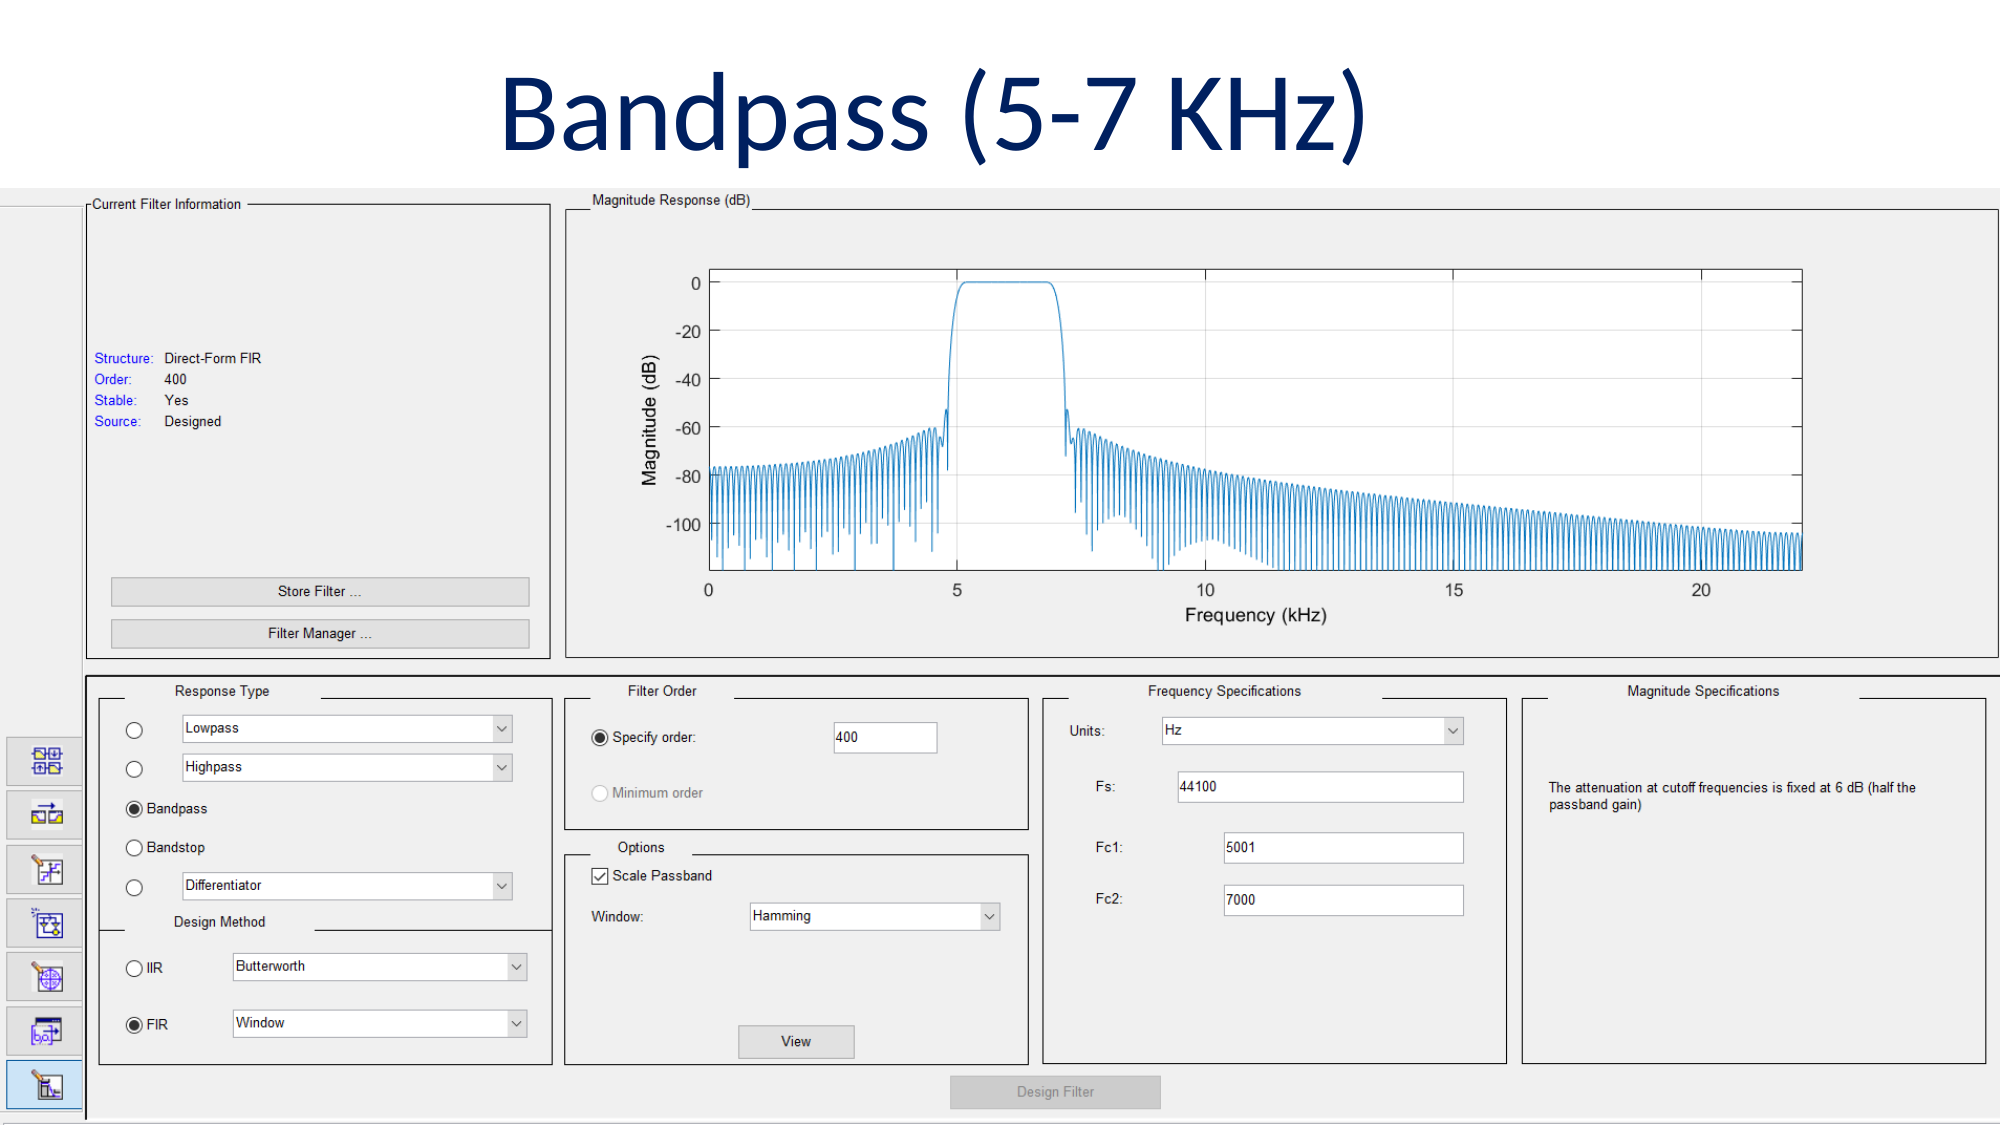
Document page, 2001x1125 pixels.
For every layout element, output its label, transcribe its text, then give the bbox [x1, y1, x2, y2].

picture [0, 188, 2000, 1125]
text_box Bandpass (5-7 KHz) [483, 30, 1467, 180]
